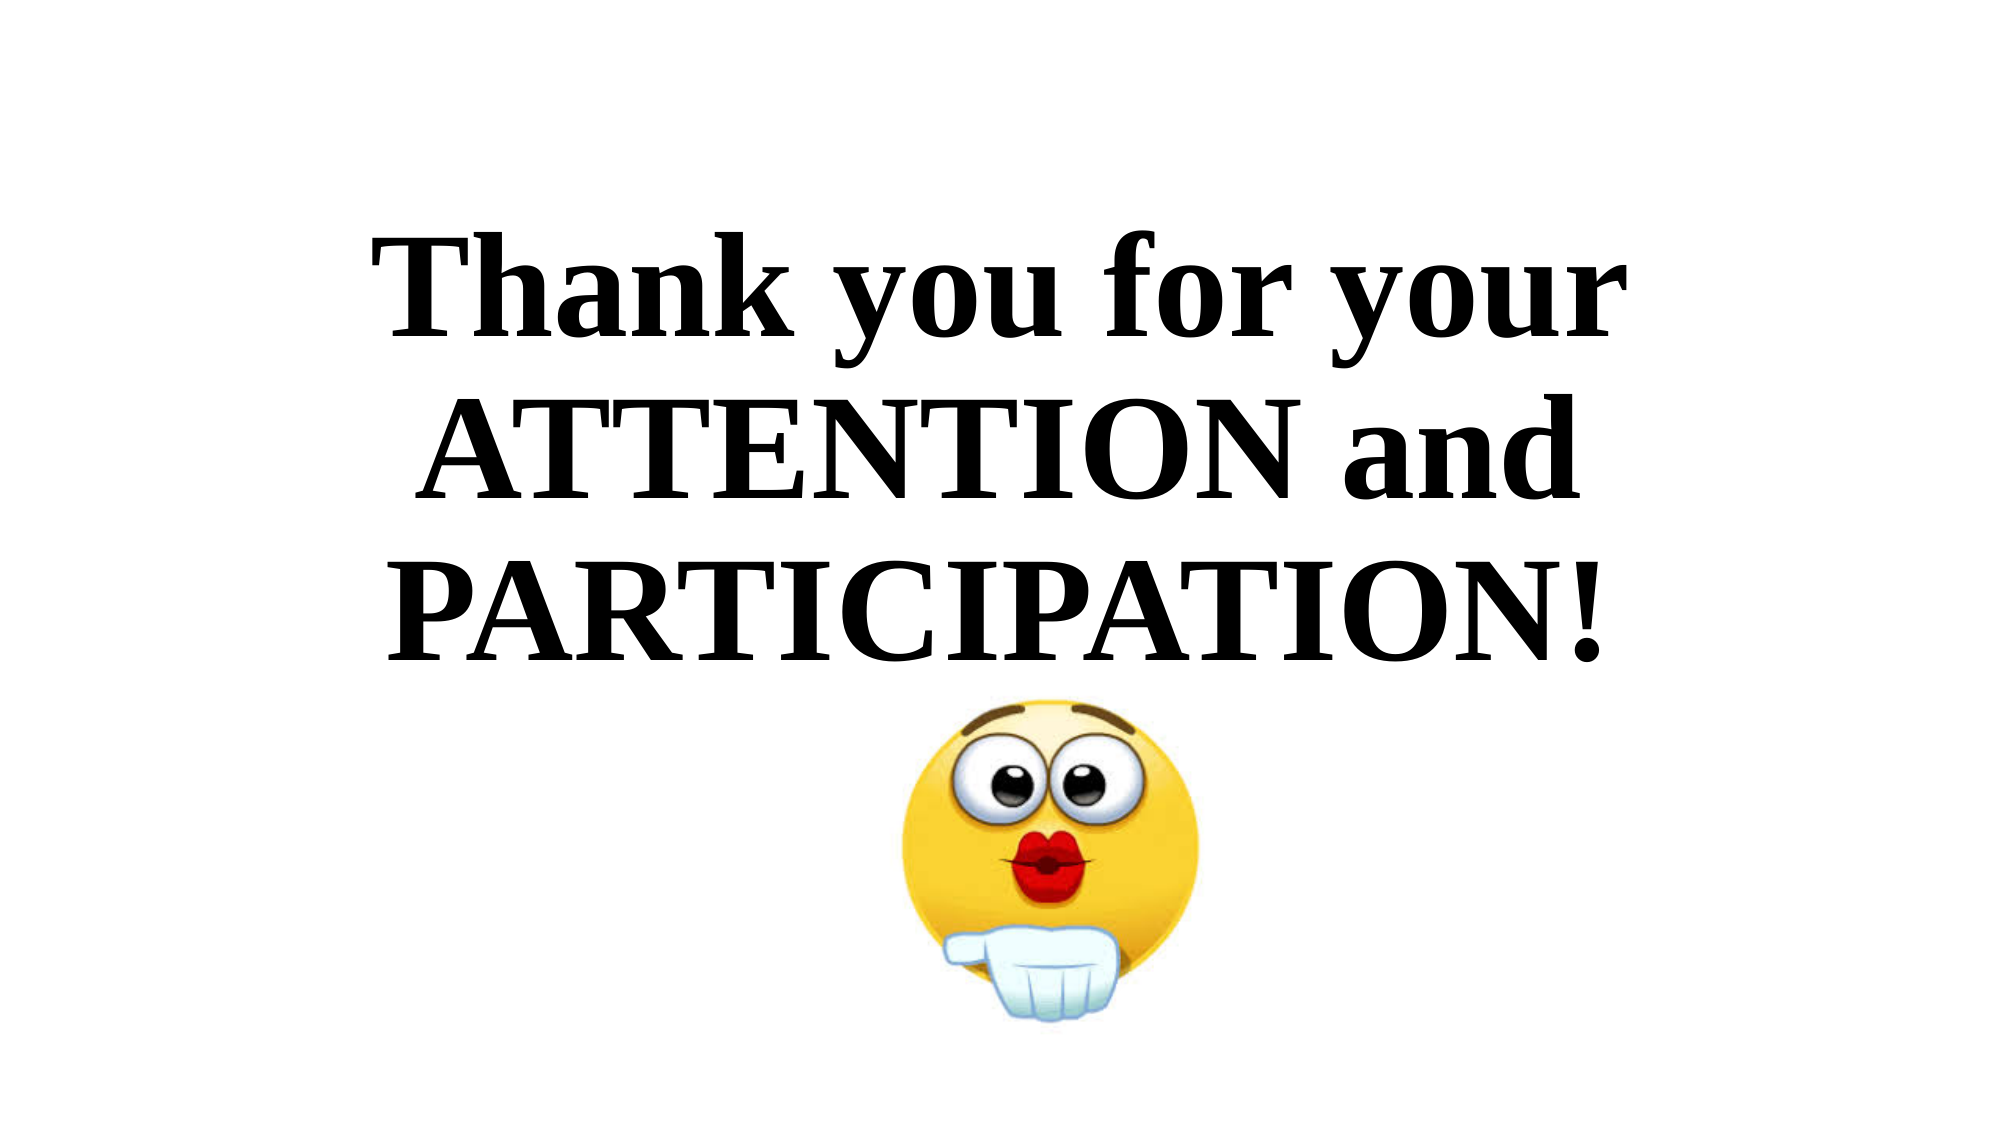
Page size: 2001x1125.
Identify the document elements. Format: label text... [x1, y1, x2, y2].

title Thank you for your ATTENTION and PARTICIPATION! [136, 178, 1862, 701]
picture [878, 684, 1215, 1050]
